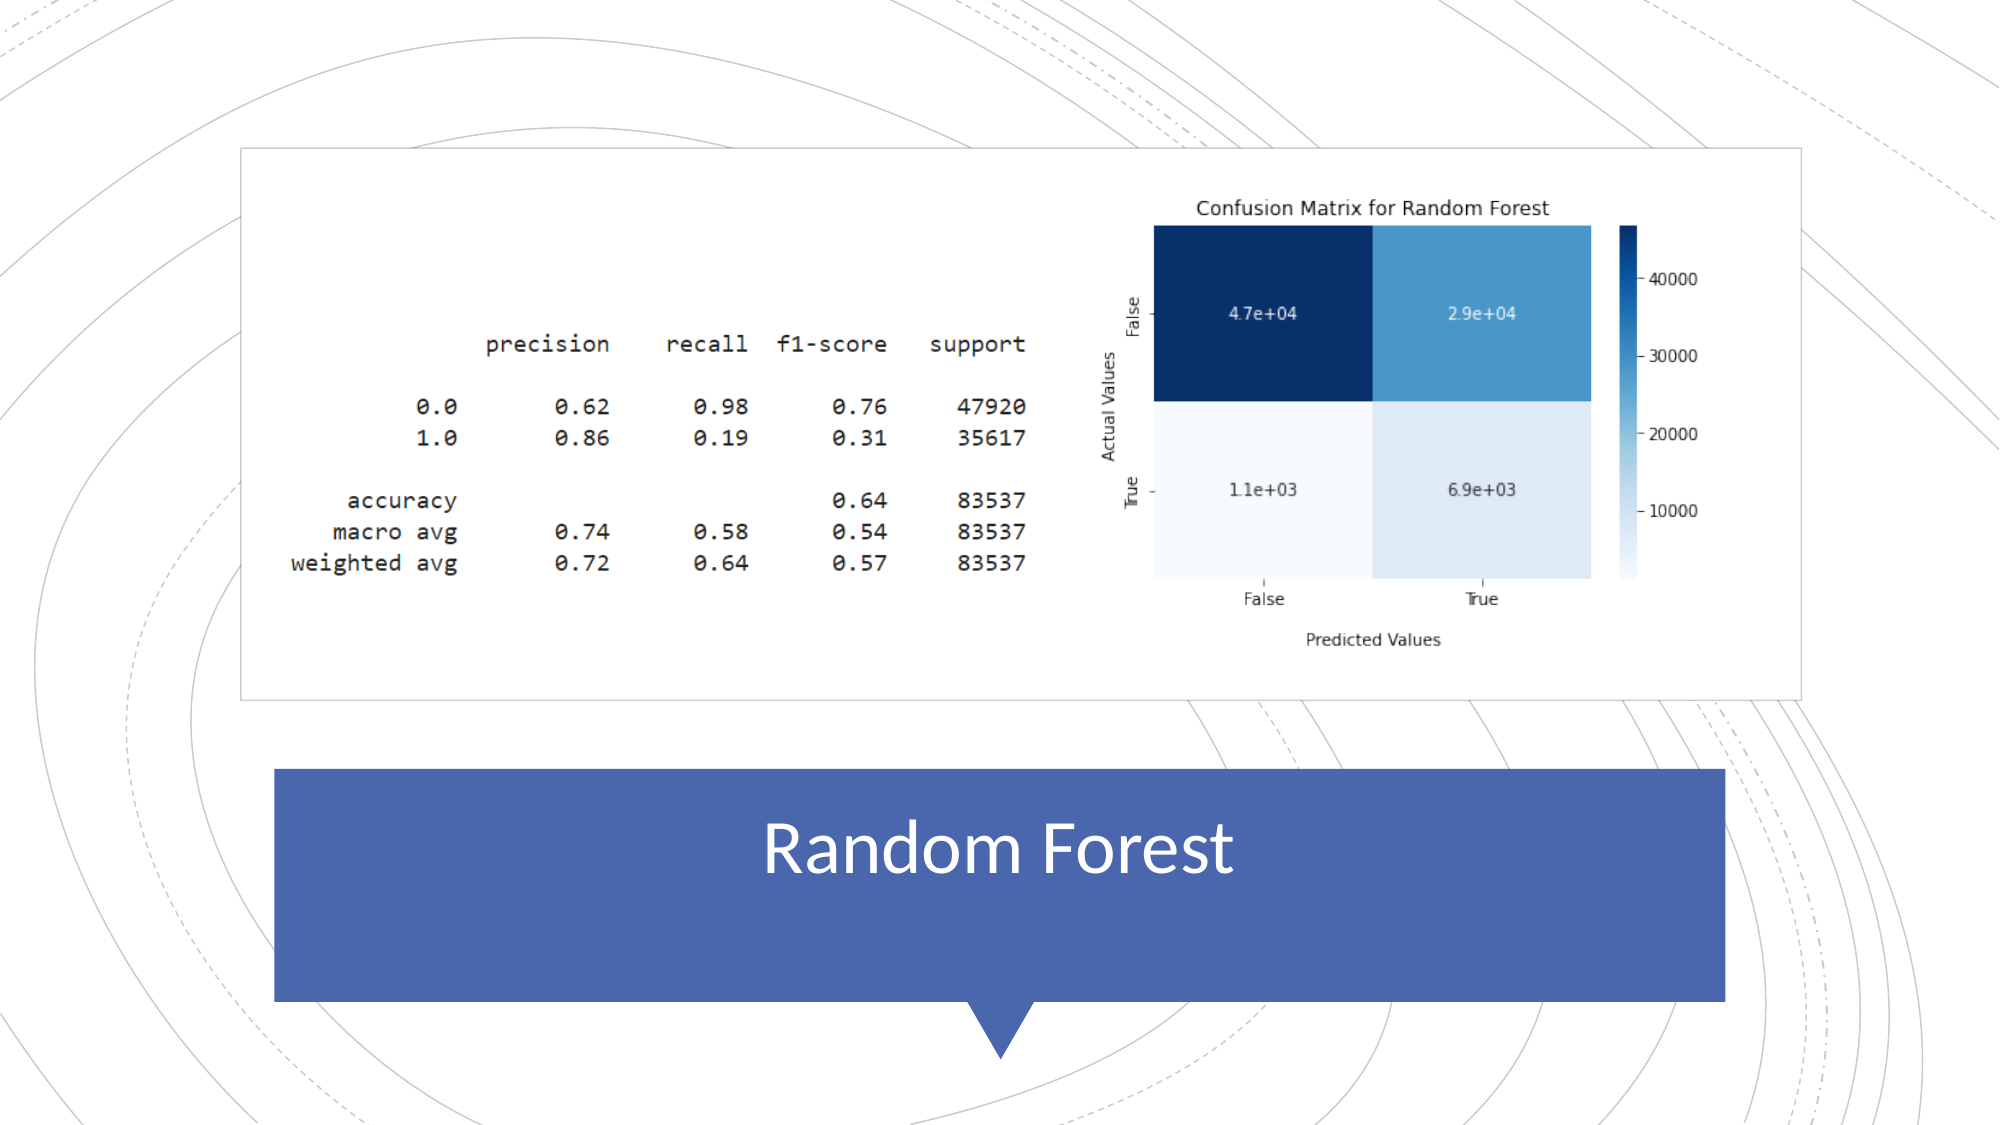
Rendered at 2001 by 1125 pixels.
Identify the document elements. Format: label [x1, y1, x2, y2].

picture [287, 328, 1058, 578]
list [1092, 187, 1711, 661]
text_box [274, 768, 1726, 1060]
text_box [0, 0, 2000, 1125]
